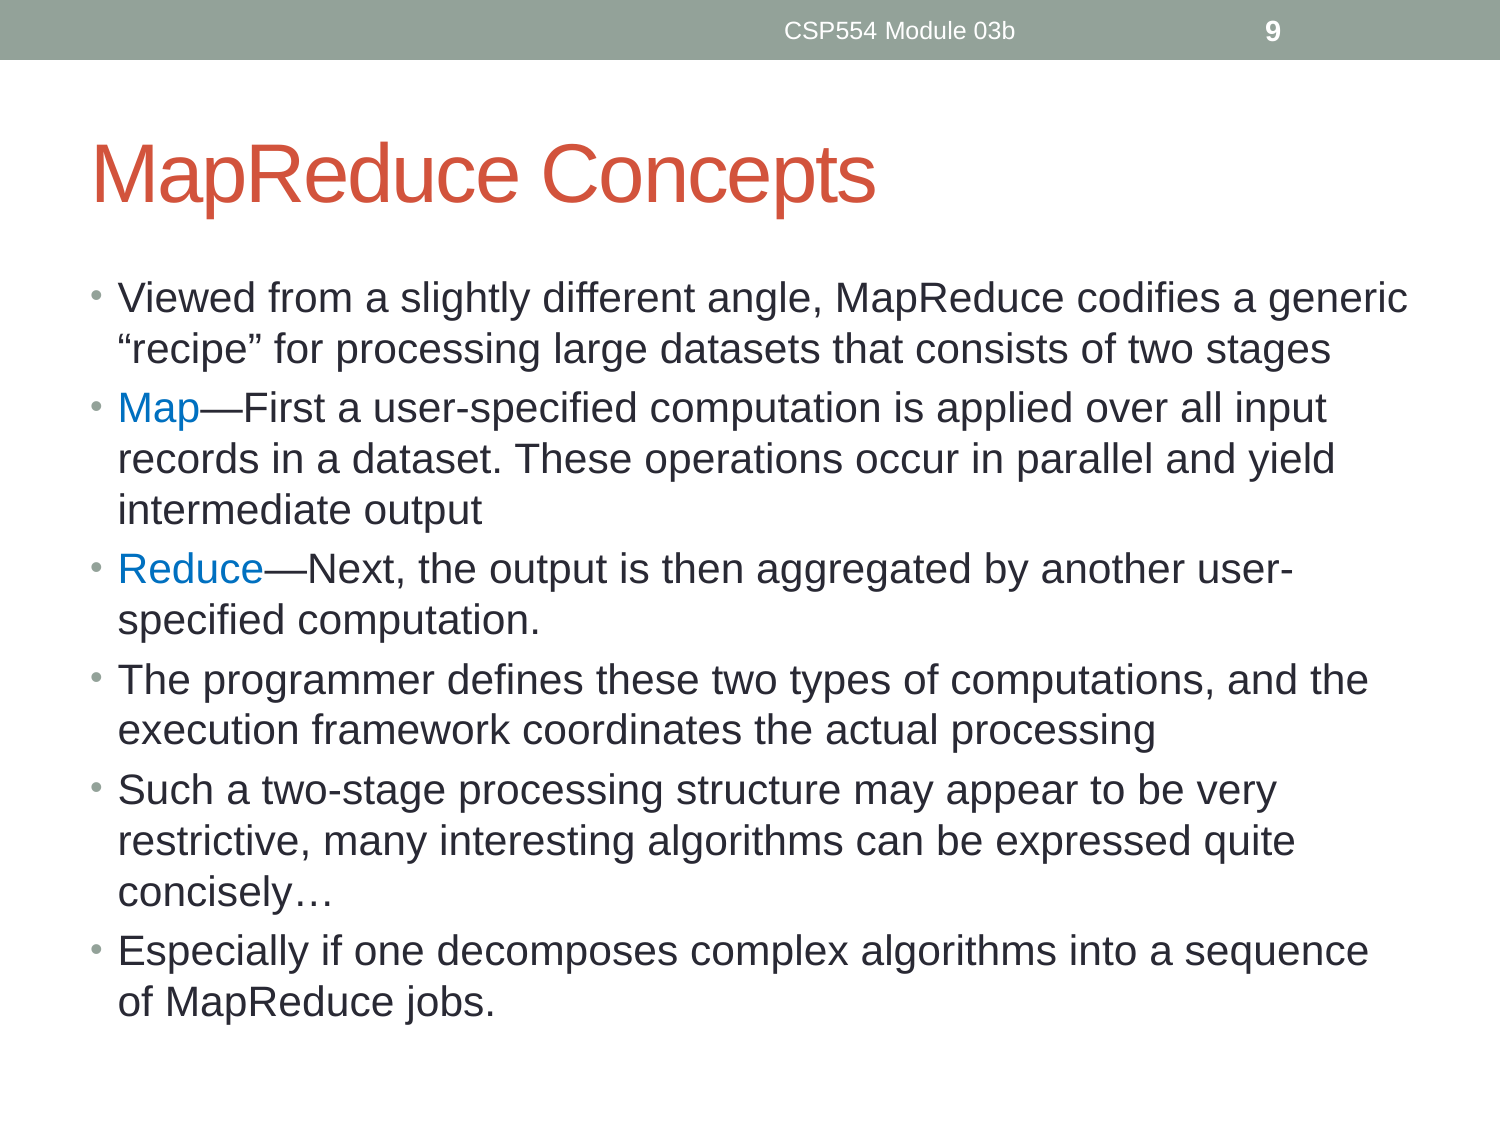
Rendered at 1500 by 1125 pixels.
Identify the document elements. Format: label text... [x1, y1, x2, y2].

footer CSP554 Module 03b [562, 3, 1238, 57]
slide_number 9 [1250, 3, 1425, 57]
list Viewed from a slightly different angle, MapReduce codifies a generic “recipe” for processing large datasets that consists of two stages Map—First a user-specified computation is applied over all input records in a dataset. These operations occur in parallel and yield intermediate output Reduce—Next, the output is then aggregated by another user-specified computation. The programmer defines these two types of computations, and the execution framework coordinates the actual processing Such a two-stage processing structure may appear to be very restrictive, many interesting algorithms can be expressed quite concisely… Especially if one decomposes complex algorithms into a sequence of MapReduce jobs. [75, 262, 1425, 1063]
title MapReduce Concepts [75, 87, 1425, 250]
